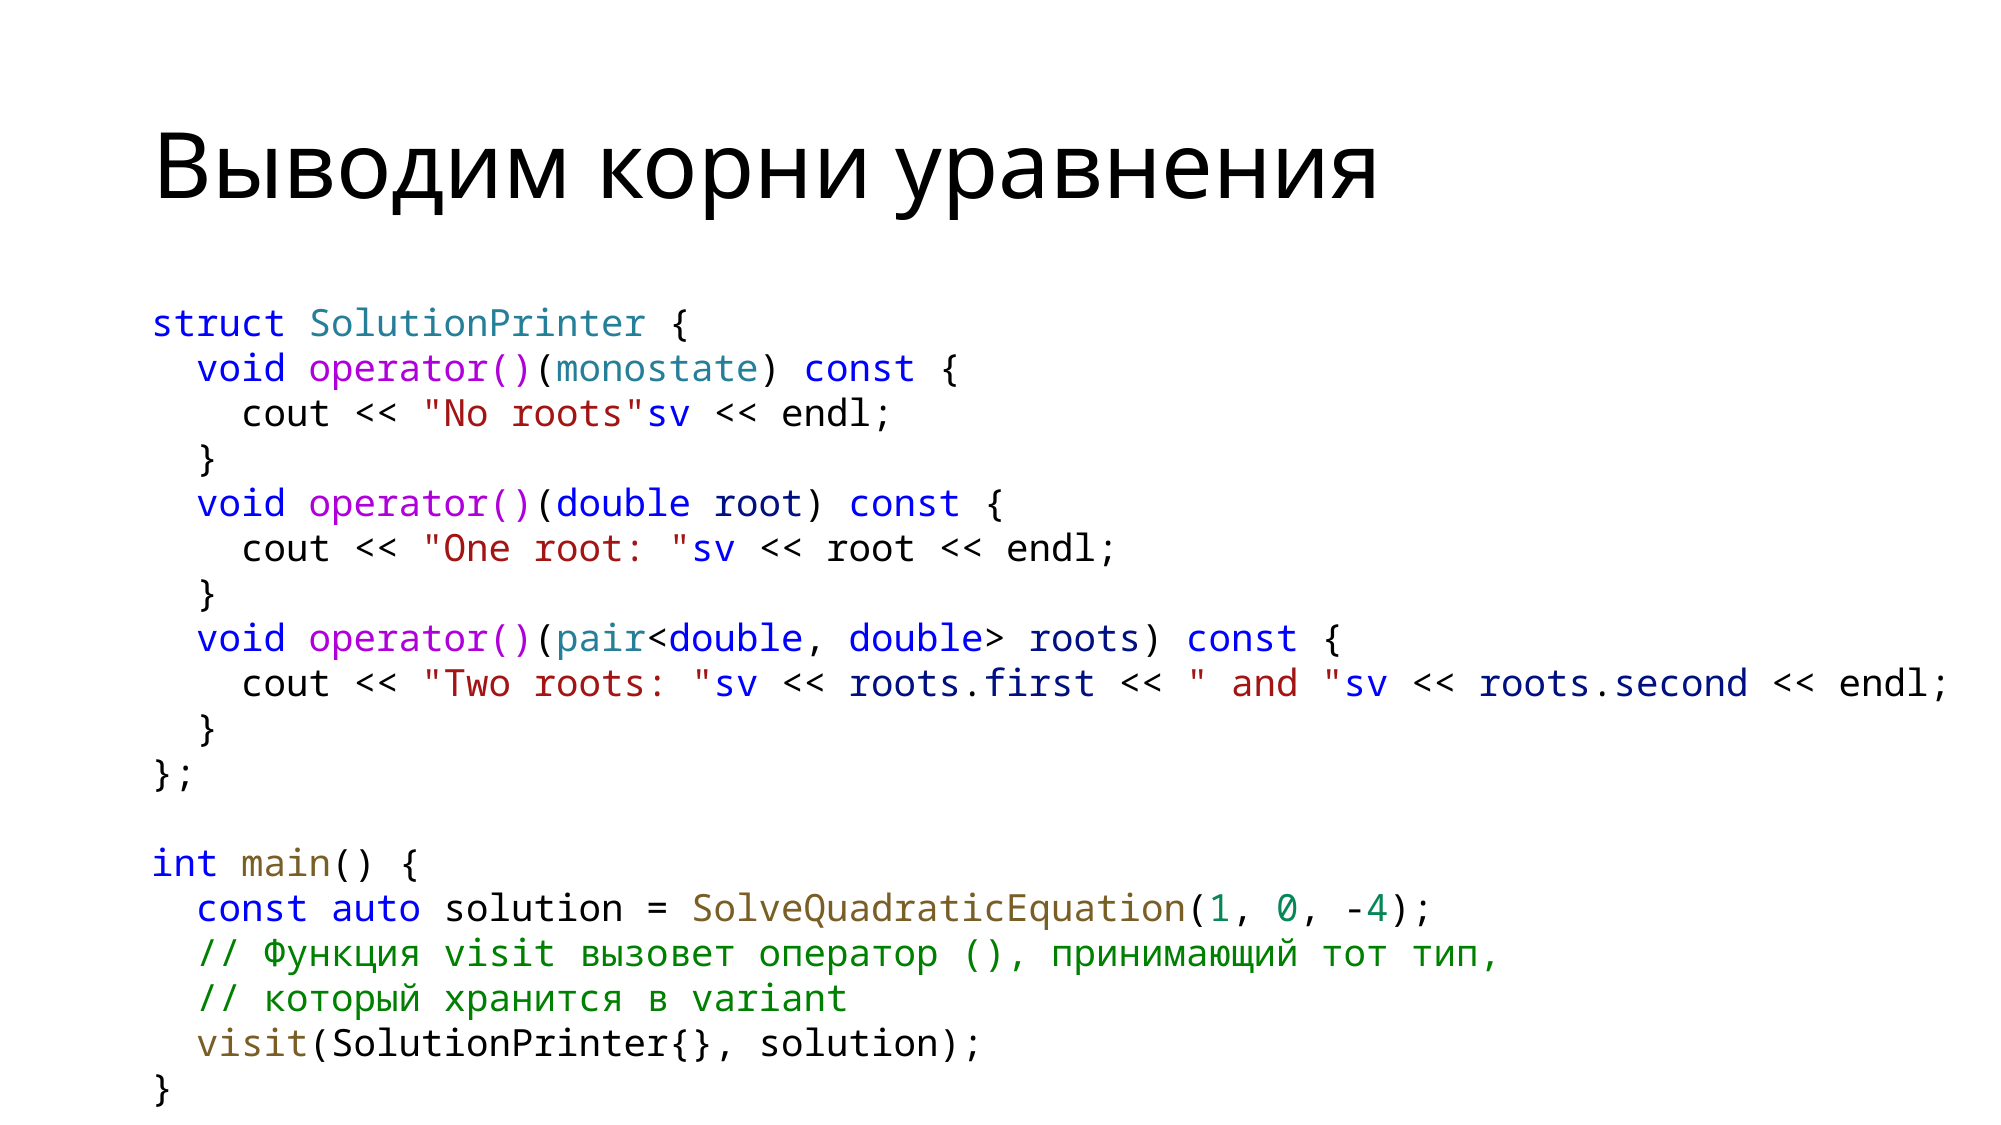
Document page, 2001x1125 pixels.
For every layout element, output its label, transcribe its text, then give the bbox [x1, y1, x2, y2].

title Выводим корни уравнения [137, 59, 1863, 278]
text_box struct SolutionPrinter { void operator()(monostate) const { cout << "No roots"sv << endl; } void operator()(double root) const { cout << "One root: "sv << root << endl; } void operator()(pair<double, double> roots) const { cout << "Two roots: "sv << roots.first << " and "sv << roots.second << endl; } }; int main() { const auto solution = SolveQuadraticEquation(1, 0, -4); // Функция visit вызовет оператор (), принимающий тот тип, // который хранится в variant visit(SolutionPrinter{}, solution); } [136, 291, 1980, 1117]
